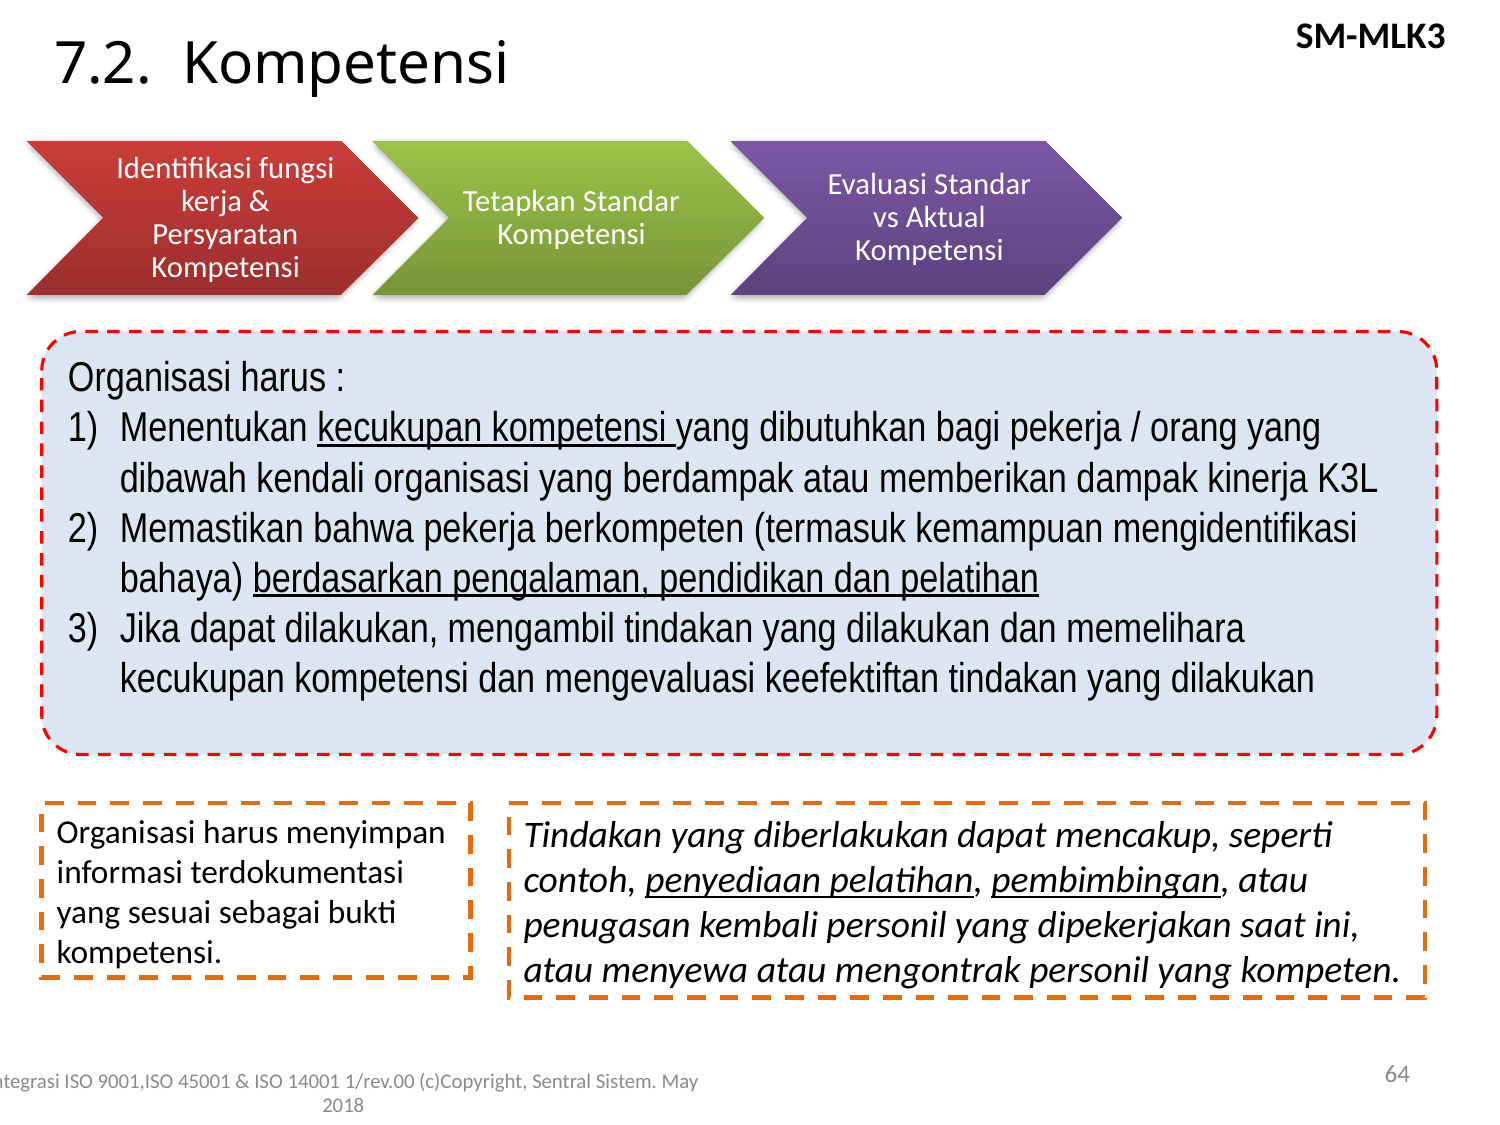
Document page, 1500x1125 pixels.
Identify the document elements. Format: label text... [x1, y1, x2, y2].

text_box SM-MLK3 [1248, 3, 1494, 78]
text_box Tindakan yang diberlakukan dapat mencakup, seperti contoh, penyediaan pelatihan, pembimbingan, atau penugasan kembali personil yang dipekerjakan saat ini, atau menyewa atau mengontrak personil yang kompeten. [508, 802, 1425, 998]
footer Integrasi ISO 9001,ISO 45001 & ISO 14001 1/rev.00 (c)Copyright, Sentral Sistem. May 2018 [0, 1062, 716, 1123]
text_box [26, 140, 1122, 296]
text_box 7.2. Kompetensi [37, 16, 1228, 105]
slide_number 64 [1074, 1042, 1425, 1103]
text_box Organisasi harus menyimpan informasi terdokumentasi yang sesuai sebagai bukti kompetensi. [41, 802, 471, 978]
text_box Organisasi harus : Menentukan kecukupan kompetensi yang dibutuhkan bagi pekerja / orang yang dibawah kendali organisasi yang berdampak atau memberikan dampak kinerja K3L Memastikan bahwa pekerja berkompeten (termasuk kemampuan mengidentifikasi bahaya) berdasarkan pengalaman, pendidikan dan pelatihan Jika dapat dilakukan, mengambil tindakan yang dilakukan dan memelihara kecukupan kompetensi dan mengevaluasi keefektiftan tindakan yang dilakukan [39, 329, 1439, 757]
